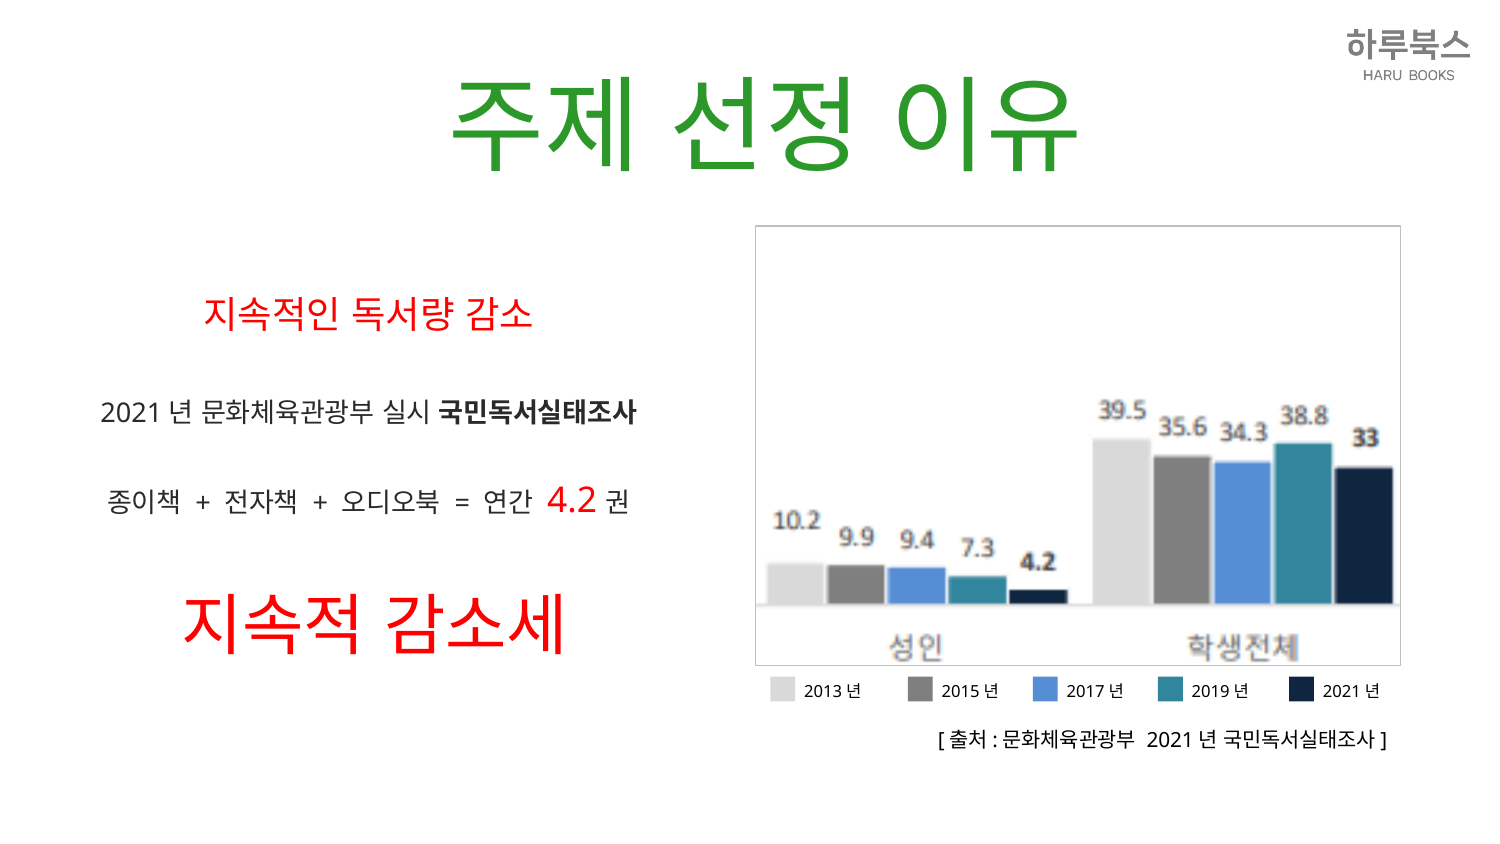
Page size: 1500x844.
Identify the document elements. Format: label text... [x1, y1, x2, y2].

picture [1293, 21, 1500, 83]
text_box [770, 676, 796, 702]
text_box 지속적 감소세 [160, 587, 589, 668]
text_box [1157, 676, 1183, 702]
text_box [1032, 676, 1058, 702]
text_box [출처:문화체육관광부 2021년 국민독서실태조사] [924, 710, 1400, 768]
text_box 지속적인 독서량 감소 2021년 문화체육관광부 실시 국민독서실태조사 종이책 + 전자책 + 오디오북 = 연간 4.2권 [46, 209, 691, 648]
picture [755, 226, 1401, 665]
text_box 2019년 [1167, 674, 1274, 710]
text_box 2015년 [917, 674, 1024, 719]
text_box [1289, 676, 1314, 702]
text_box 2021년 [1298, 662, 1405, 719]
text_box 2013년 [779, 674, 886, 719]
text_box [907, 676, 933, 702]
text_box 주제 선정 이유 [243, 34, 1288, 185]
text_box 2017년 [1042, 674, 1149, 710]
